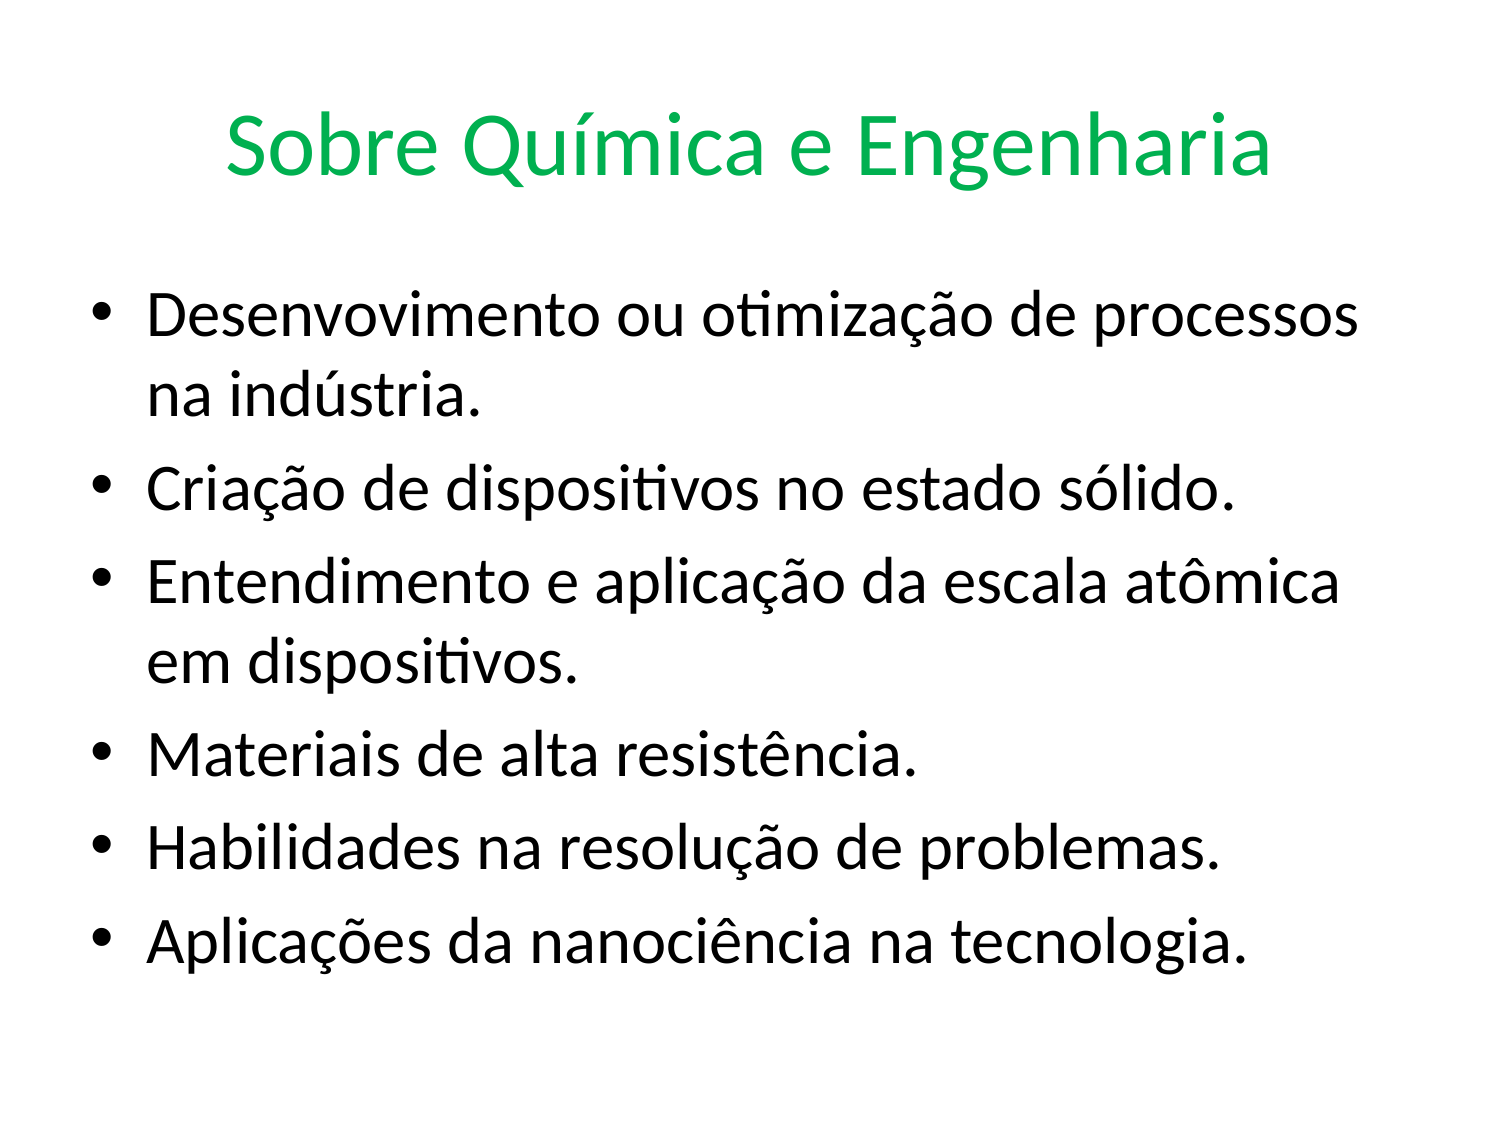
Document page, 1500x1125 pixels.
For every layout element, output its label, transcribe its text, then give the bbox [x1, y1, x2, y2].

list Desenvovimento ou otimização de processos na indústria. Criação de dispositivos no estado sólido. Entendimento e aplicação da escala atômica em dispositivos. Materiais de alta resistência. Habilidades na resolução de problemas. Aplicações da nanociência na tecnologia. [75, 262, 1425, 1005]
title Sobre Química e Engenharia [75, 45, 1425, 233]
